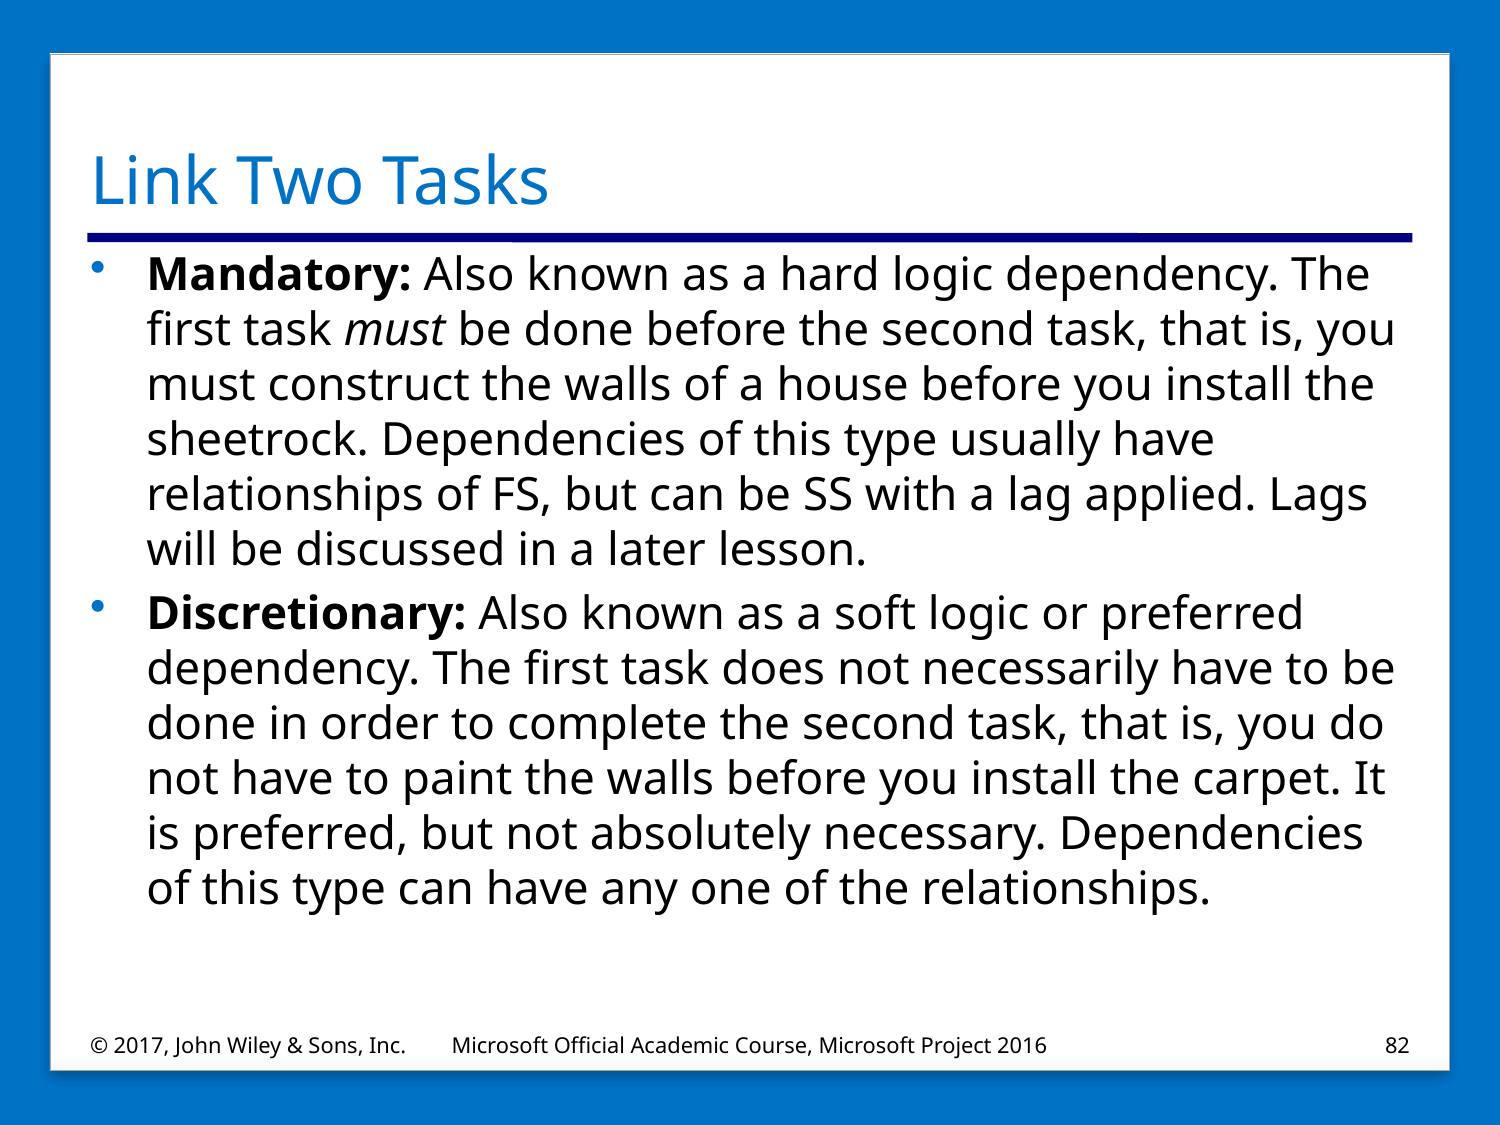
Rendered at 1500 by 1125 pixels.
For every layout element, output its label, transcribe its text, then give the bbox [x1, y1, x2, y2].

title Link Two Tasks [74, 74, 1426, 226]
footer Microsoft Official Academic Course, Microsoft Project 2016 [431, 1024, 1069, 1103]
slide_number 82 [1074, 1024, 1426, 1103]
list Mandatory: Also known as a hard logic dependency. The first task must be done before the second task, that is, you must construct the walls of a house before you install the sheetrock. Dependencies of this type usually have relationships of FS, but can be SS with a lag applied. Lags will be discussed in a later lesson. Discretionary: Also known as a soft logic or preferred dependency. The first task does not necessarily have to be done in order to complete the second task, that is, you do not have to paint the walls before you install the carpet. It is preferred, but not absolutely necessary. Dependencies of this type can have any one of the relationships. [75, 237, 1425, 1013]
slide_number © 2017, John Wiley & Sons, Inc. [74, 1024, 426, 1103]
